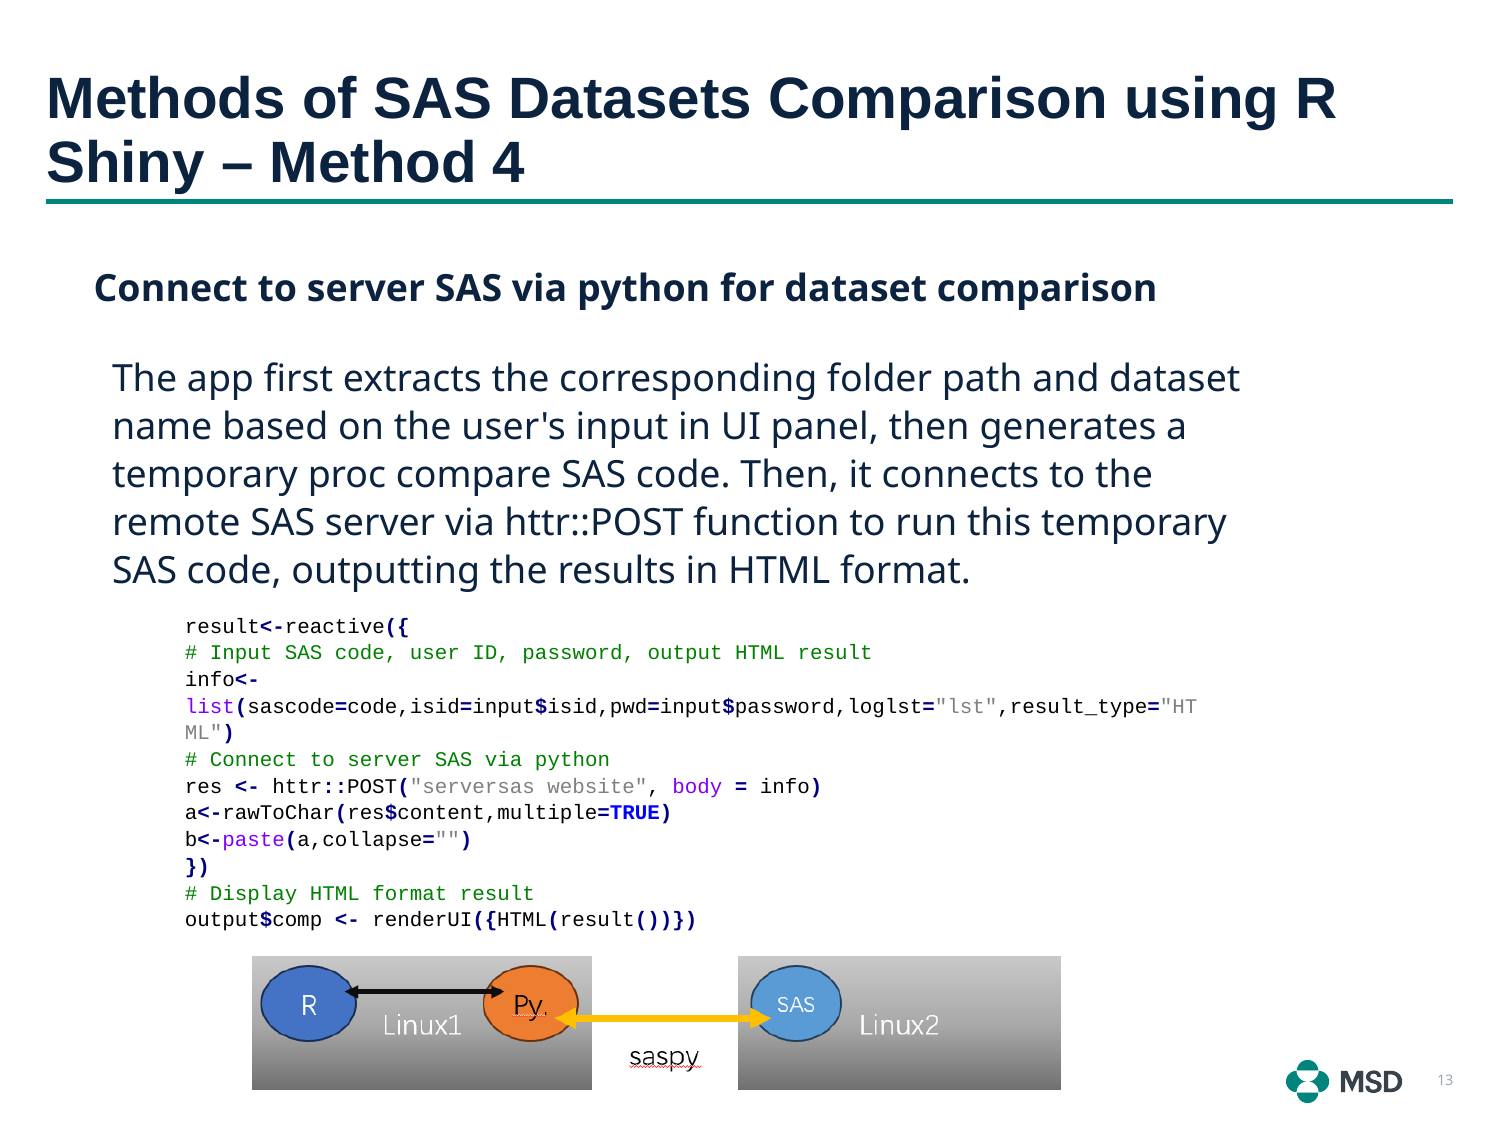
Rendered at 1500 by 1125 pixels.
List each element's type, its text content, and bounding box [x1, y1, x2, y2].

title Methods of SAS Datasets Comparison using R Shiny – Method 4 [46, 62, 1454, 202]
list Connect to server SAS via python for dataset comparison [93, 261, 1221, 365]
picture [1264, 1043, 1424, 1119]
slide_number 13 [1425, 1062, 1454, 1099]
picture [243, 943, 1071, 1099]
text_box result<-reactive({ # Input SAS code, user ID, password, output HTML result info<-list(sascode=code,isid=input$isid,pwd=input$password,loglst="lst",result_type="HTML") # Connect to server SAS via python res <- httr::POST("serversas website", body = info) a<-rawToChar(res$content,multiple=TRUE) b<-paste(a,collapse="") }) # Display HTML format result output$comp <- renderUI({HTML(result())}) [169, 603, 1221, 939]
text_box The app first extracts the corresponding folder path and dataset name based on the user's input in UI panel, then generates a temporary proc compare SAS code. Then, it connects to the remote SAS server via httr::POST function to run this temporary SAS code, outputting the results in HTML format. [112, 350, 1252, 761]
